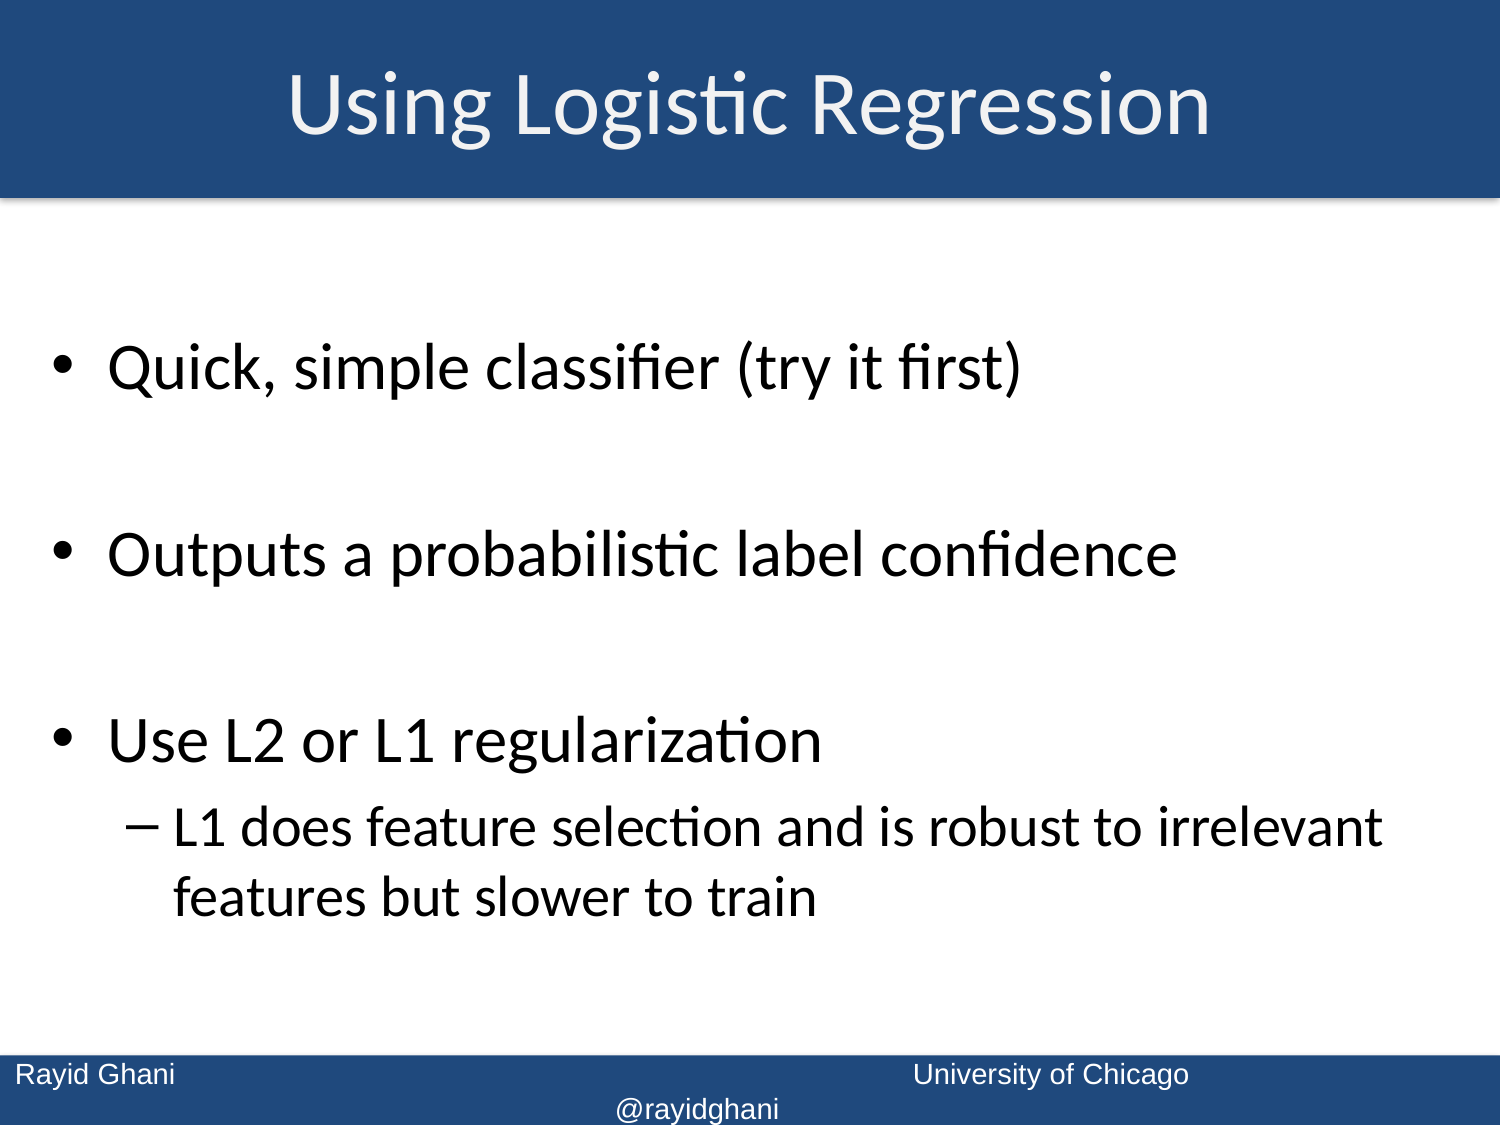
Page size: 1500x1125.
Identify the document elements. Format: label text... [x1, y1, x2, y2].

list Quick, simple classifier (try it first) Outputs a probabilistic label confidence Use L2 or L1 regularization L1 does feature selection and is robust to irrelevant features but slower to train [36, 222, 1472, 1035]
title Using Logistic Regression [0, 3, 1500, 192]
